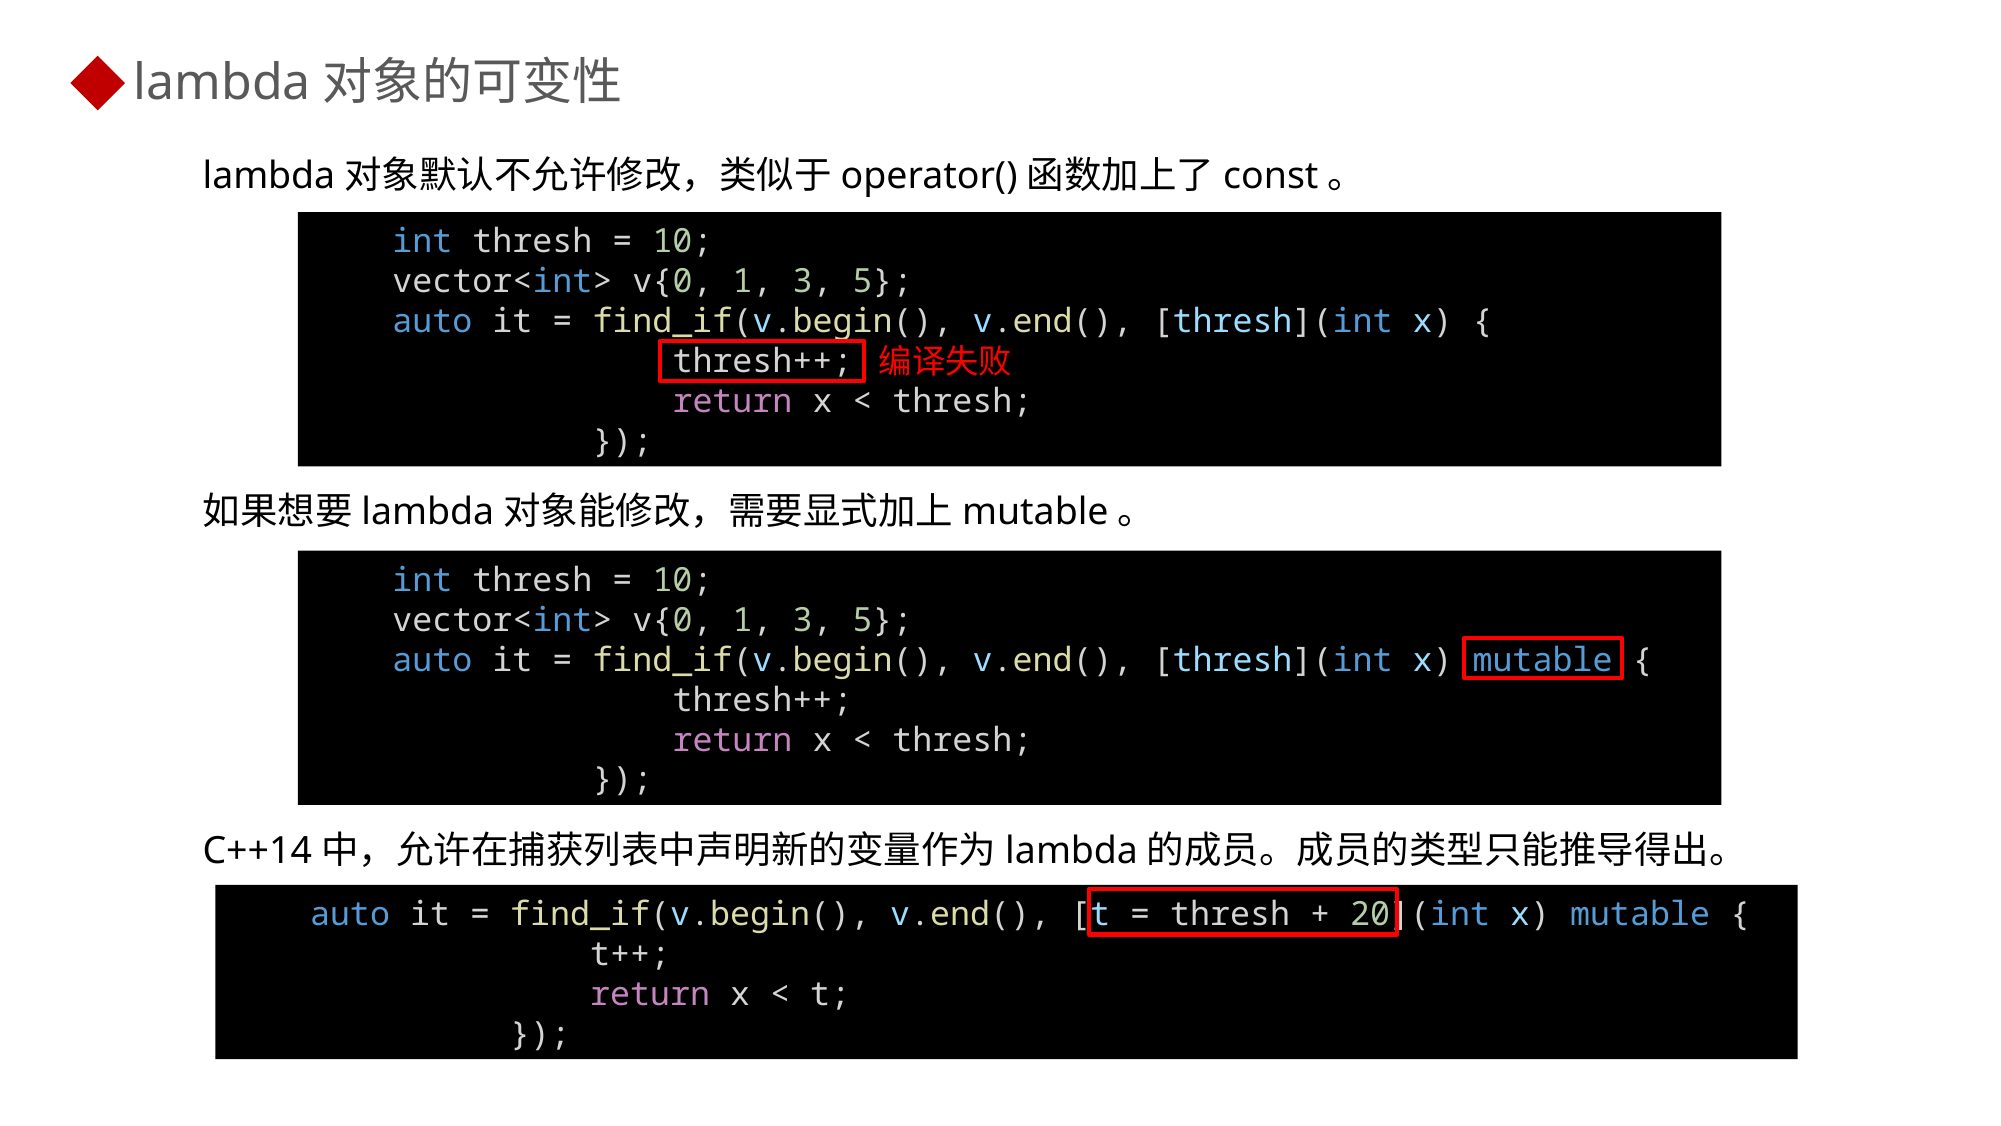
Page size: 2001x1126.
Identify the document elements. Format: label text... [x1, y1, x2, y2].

text_box [1087, 887, 1399, 937]
text_box 如果想要lambda对象能修改，需要显式加上mutable。 [187, 479, 1569, 540]
text_box int thresh = 10; vector<int> v{0, 1, 3, 5}; auto it = find_if(v.begin(), v.end(), [thresh](int x) { thresh++; return x < thresh; }); [297, 212, 1722, 467]
text_box lambda对象默认不允许修改，类似于operator()函数加上了const。 [187, 143, 1569, 204]
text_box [70, 38, 1206, 122]
text_box [658, 339, 864, 383]
text_box int thresh = 10; vector<int> v{0, 1, 3, 5}; auto it = find_if(v.begin(), v.end(), [thresh](int x) mutable { thresh++; return x < thresh; }); [297, 550, 1722, 805]
text_box 编译失败 [864, 333, 1432, 388]
text_box [1462, 636, 1624, 680]
text_box C++14中，允许在捕获列表中声明新的变量作为lambda的成员。成员的类型只能推导得出。 [187, 818, 1826, 879]
text_box auto it = find_if(v.begin(), v.end(), [t = thresh + 20](int x) mutable { t++; return x < t; }); [215, 884, 1798, 1060]
